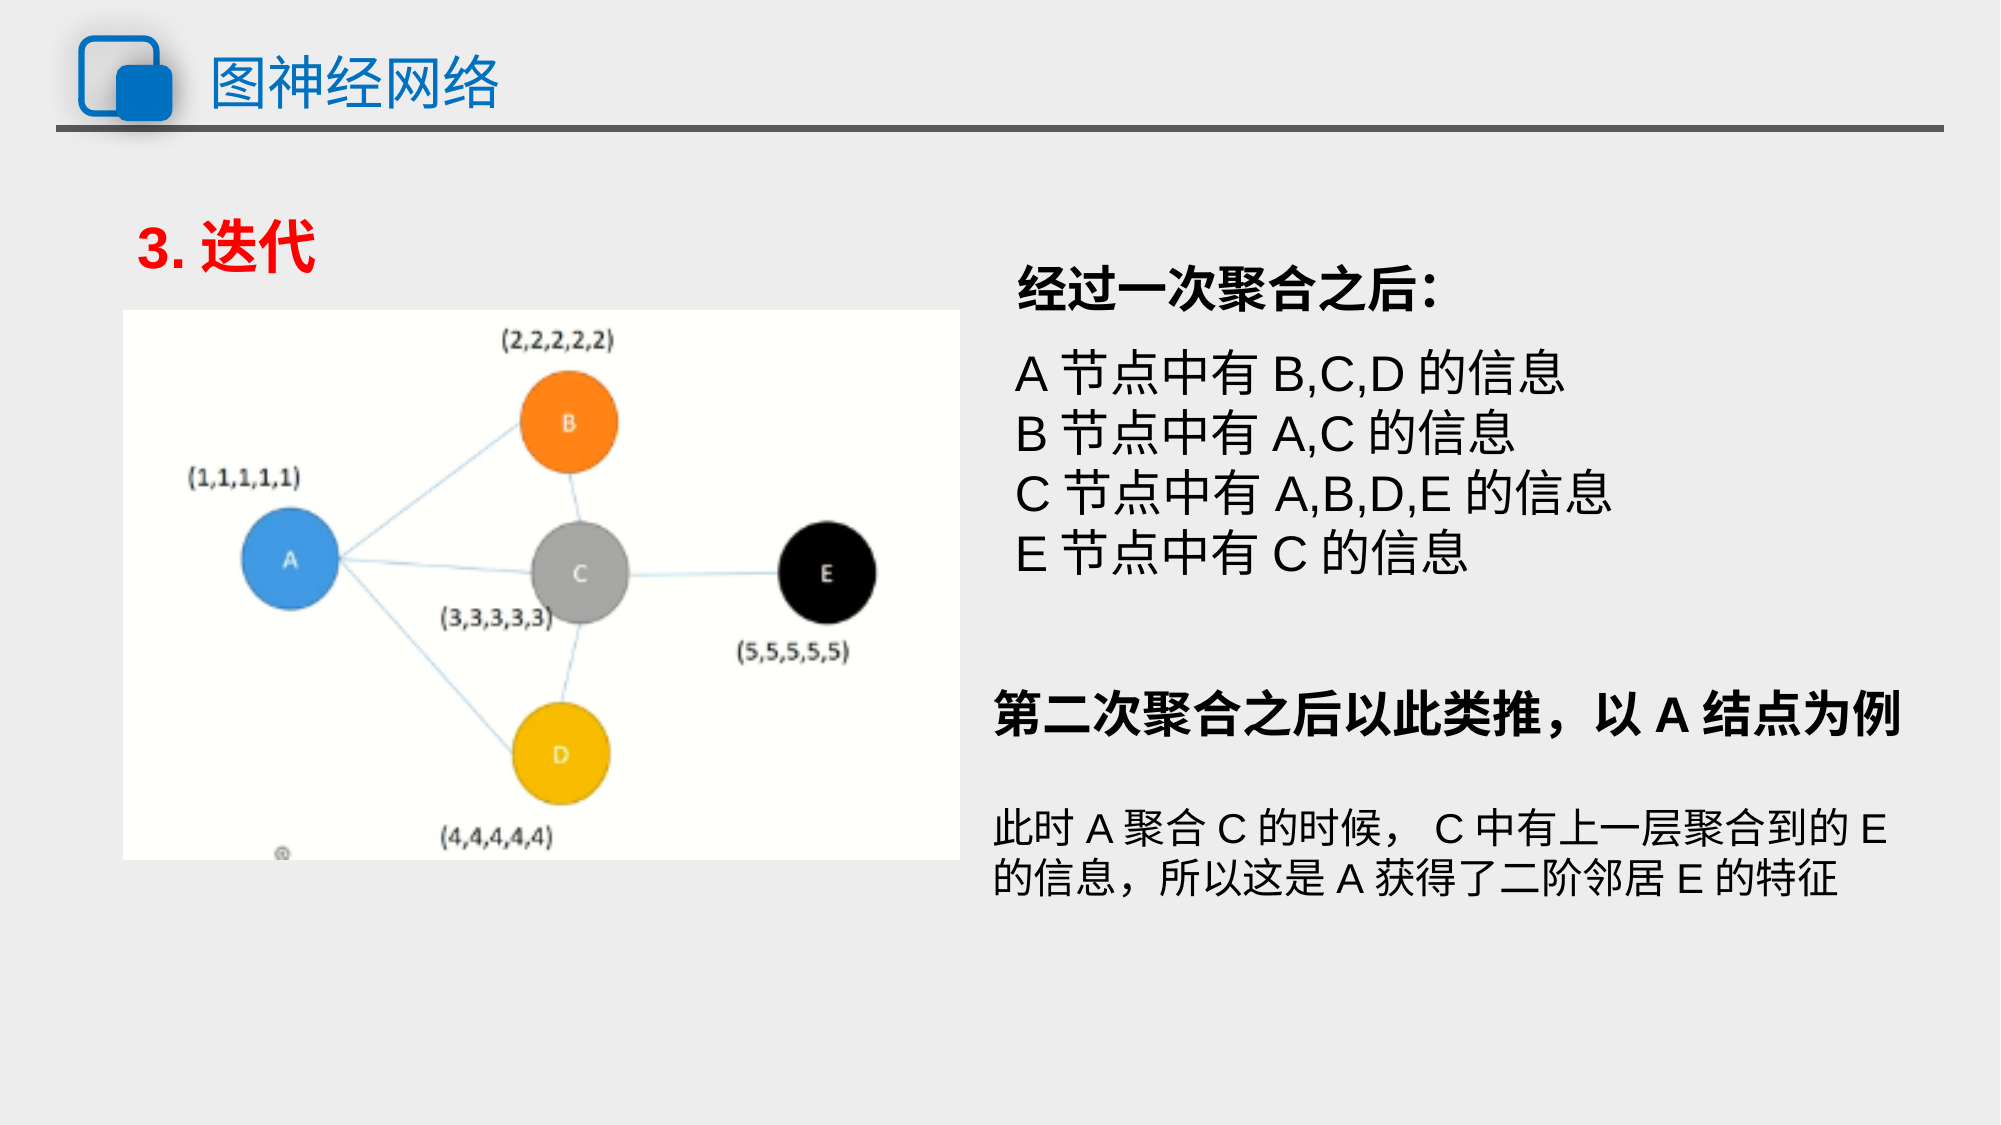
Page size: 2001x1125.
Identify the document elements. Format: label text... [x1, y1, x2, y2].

text_box 3.迭代 [123, 202, 1275, 288]
title 图神经网络 [194, 48, 972, 124]
text_box 第二次聚合之后以此类推，以A结点为例 此时A聚合C的时候，C中有上一层聚合到的E的信息，所以这是A获得了二阶邻居E的特征 [977, 674, 1940, 910]
text_box A节点中有B,C,D的信息 B节点中有A,C的信息 C节点中有A,B,D,E的信息 E节点中有C的信息 [999, 334, 1992, 650]
text_box 经过一次聚合之后： [1002, 250, 1483, 325]
picture [123, 310, 960, 860]
